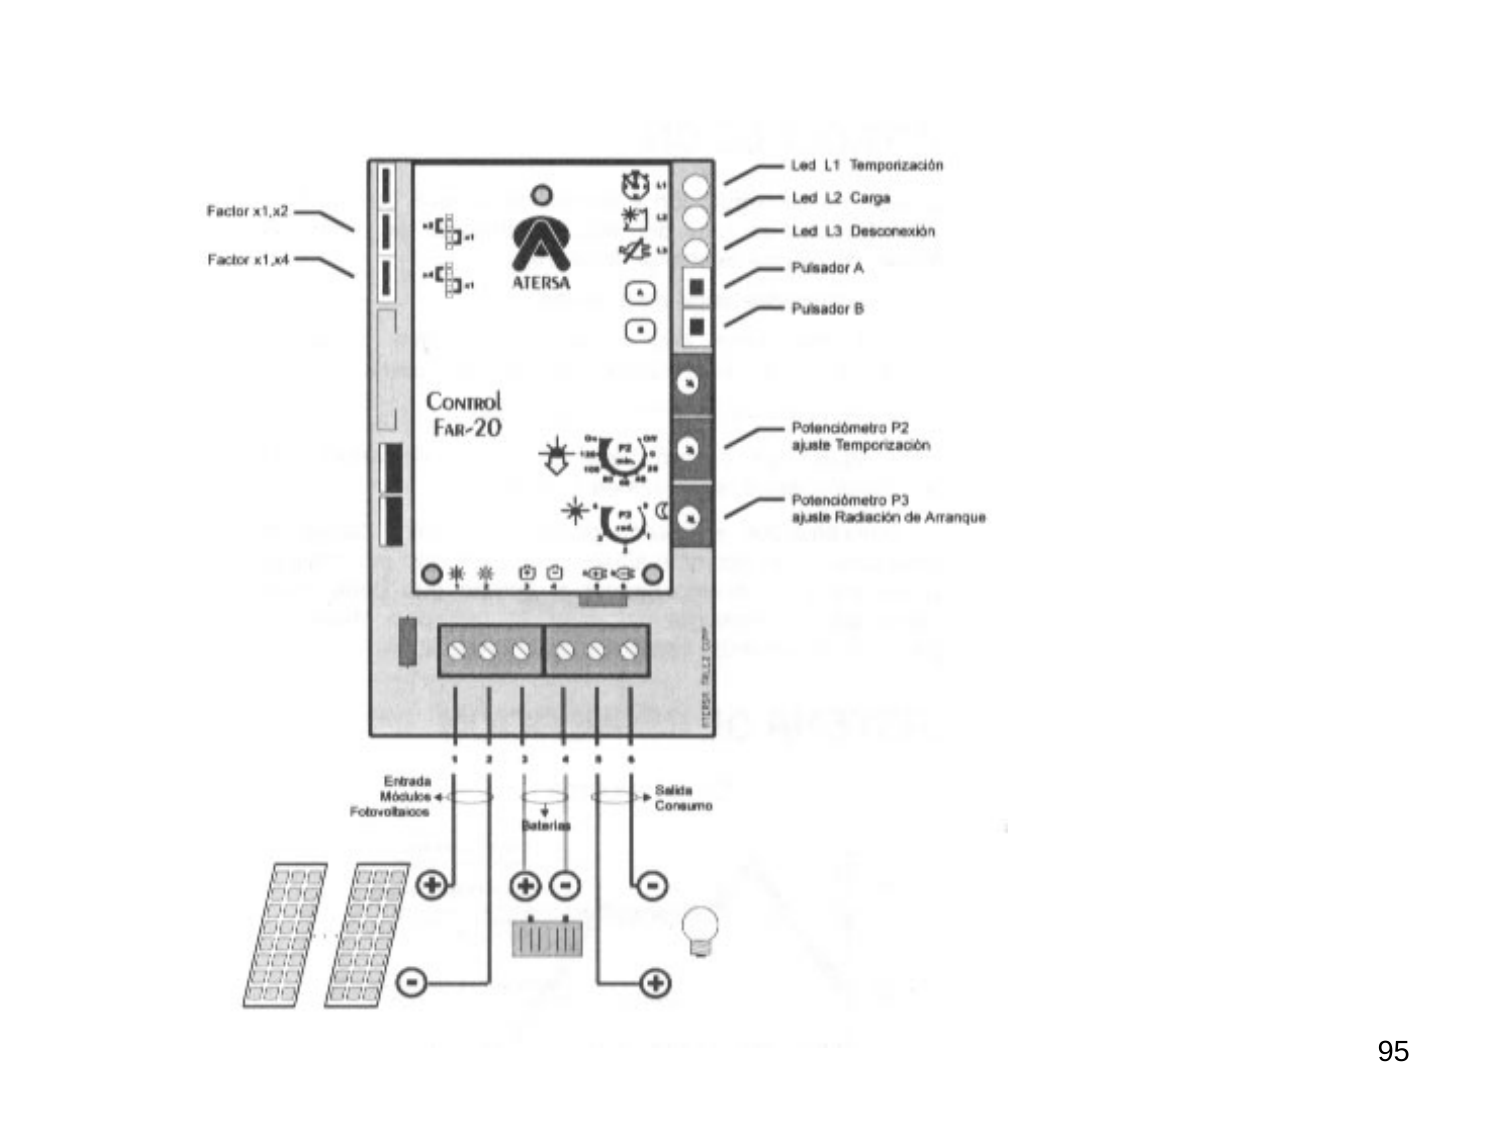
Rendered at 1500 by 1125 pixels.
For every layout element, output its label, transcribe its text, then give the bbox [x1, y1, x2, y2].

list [198, 105, 1008, 1048]
slide_number 95 [1074, 1024, 1426, 1103]
